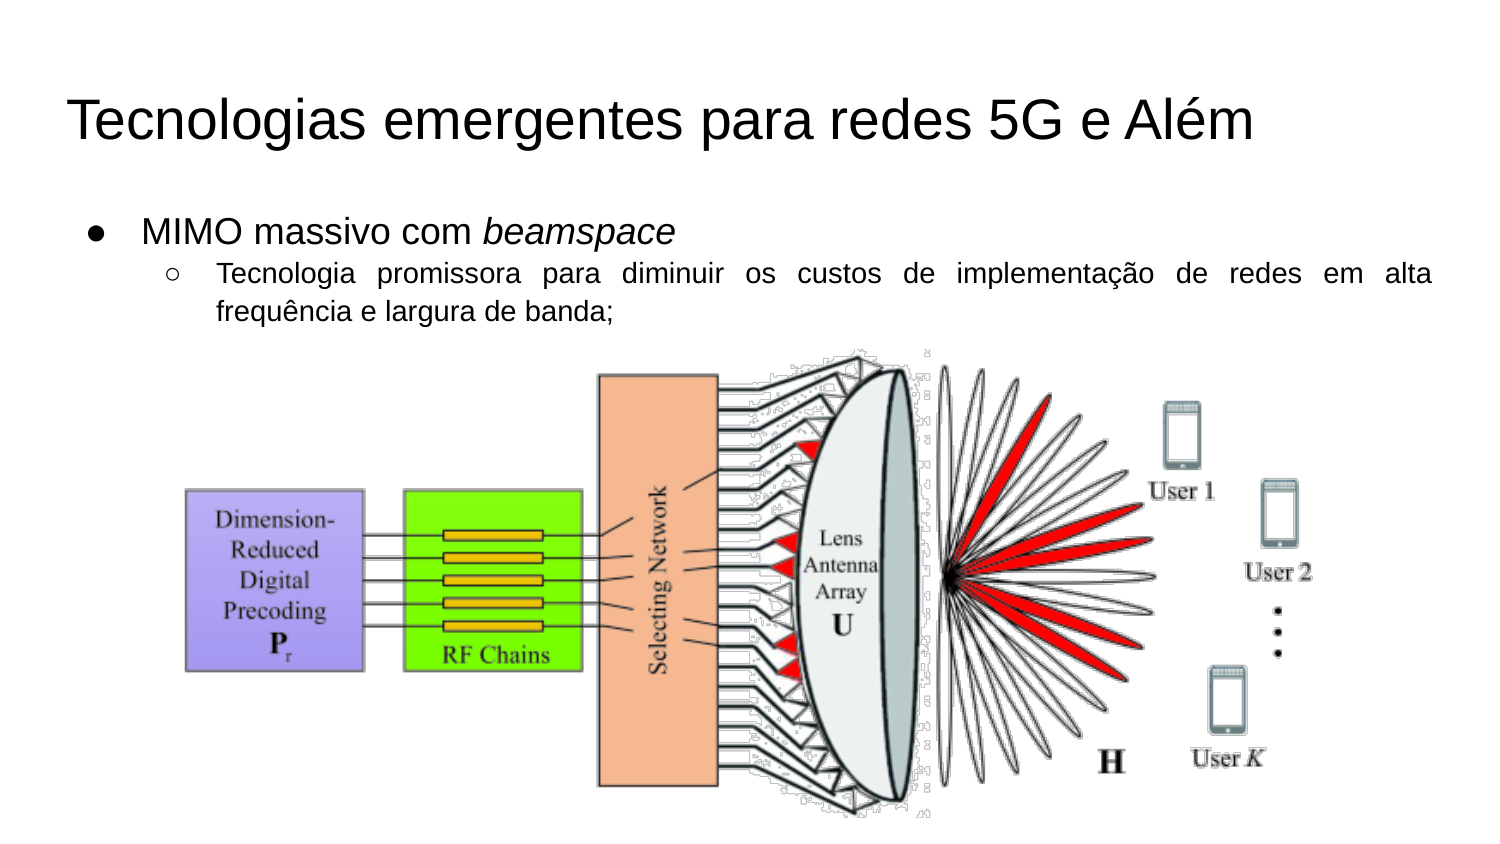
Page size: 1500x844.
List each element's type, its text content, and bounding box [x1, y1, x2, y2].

title Tecnologias emergentes para redes 5G e Além [51, 72, 1449, 167]
list MIMO massivo com beamspace Tecnologia promissora para diminuir os custos de implementação de redes em alta frequência e largura de banda; [51, 189, 1449, 750]
picture [170, 348, 1330, 818]
